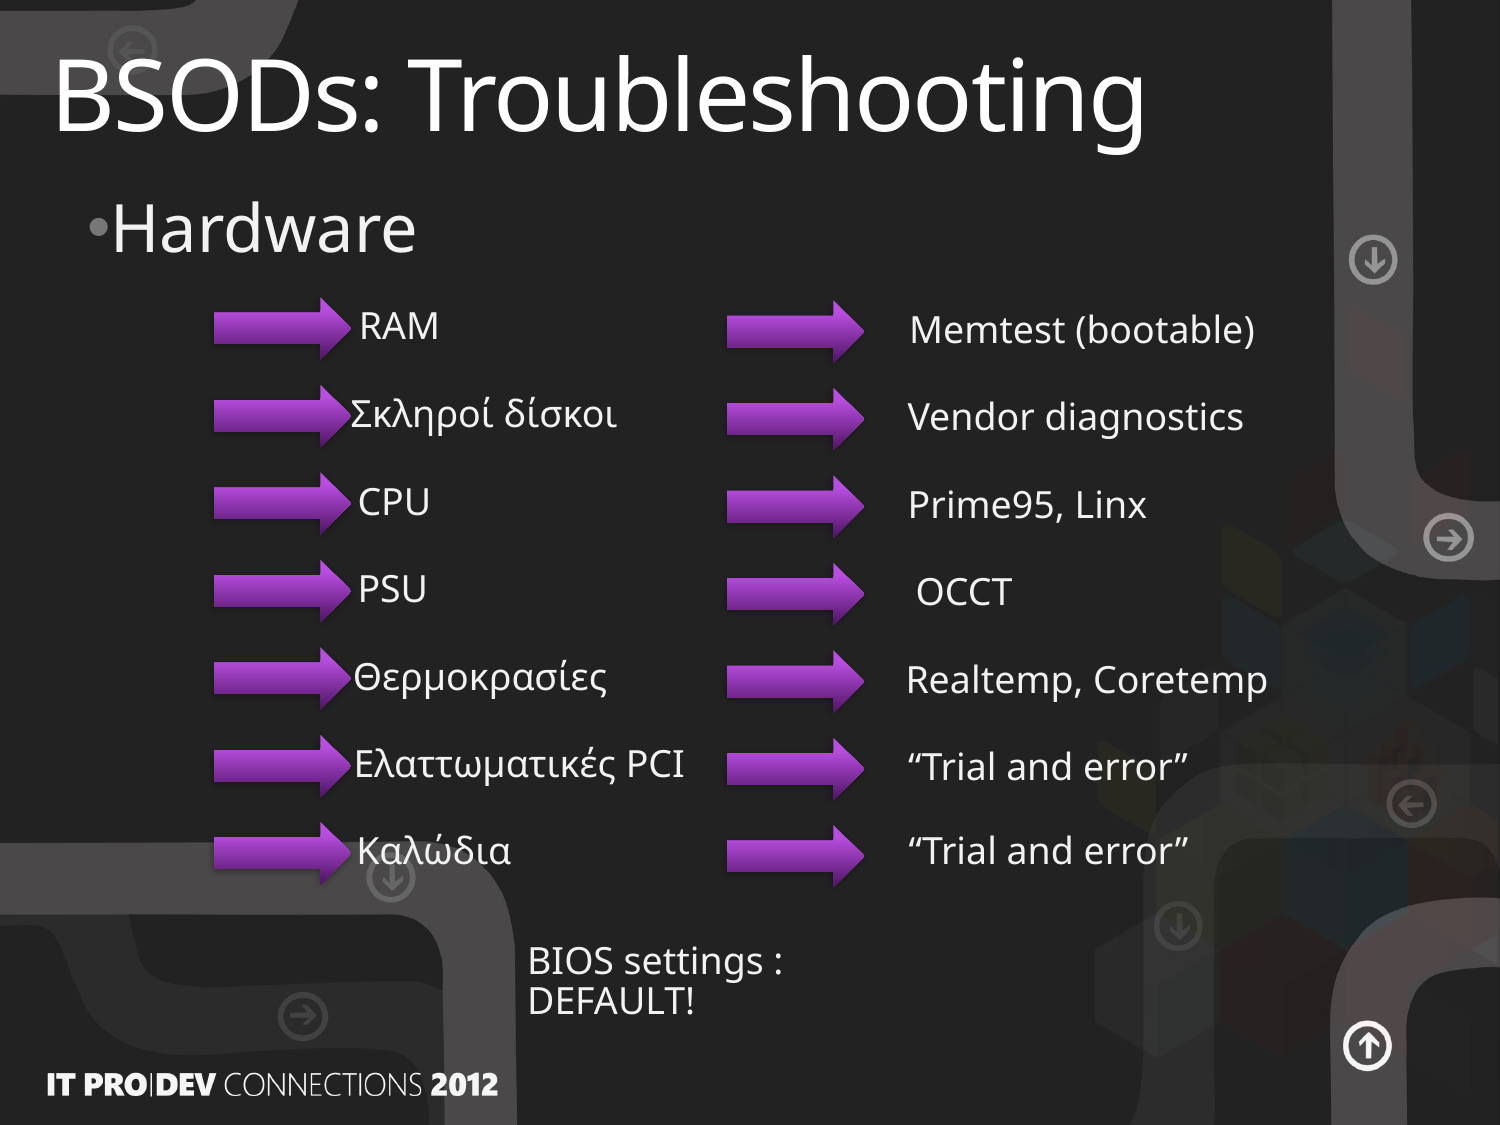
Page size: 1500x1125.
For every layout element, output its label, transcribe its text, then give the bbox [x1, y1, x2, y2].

text_box [214, 297, 344, 360]
text_box BIOS settings : DEFAULT! [512, 934, 950, 1031]
text_box OCCT [900, 566, 1093, 622]
text_box [727, 737, 865, 801]
title BSODs: Troubleshooting [35, 23, 1462, 175]
text_box Hardware [72, 187, 434, 275]
text_box Καλώδια [341, 825, 592, 881]
text_box Vendor diagnostics [892, 391, 1325, 447]
text_box RAM [344, 300, 520, 356]
text_box PSU [342, 562, 509, 619]
text_box Ελαττωματικές PCI [338, 737, 765, 793]
text_box [727, 387, 865, 451]
text_box Prime95, Linx [892, 478, 1228, 534]
picture [0, 0, 1500, 1125]
text_box CPU [342, 475, 512, 531]
text_box [727, 562, 865, 626]
text_box “Trial and error” [893, 825, 1269, 881]
text_box Σκληροί δίσκοι [335, 387, 698, 444]
text_box [214, 472, 342, 535]
text_box [214, 647, 338, 710]
text_box [727, 824, 865, 888]
text_box [214, 734, 338, 798]
text_box [727, 475, 865, 538]
text_box Memtest (bootable) [894, 303, 1335, 359]
text_box [727, 650, 865, 713]
text_box Θερμοκρασίες [338, 650, 687, 706]
text_box [214, 821, 341, 885]
text_box [214, 384, 335, 448]
text_box [727, 300, 865, 363]
text_box [214, 559, 342, 623]
text_box Realtemp, Coretemp [890, 653, 1349, 709]
text_box “Trial and error” [893, 741, 1268, 797]
